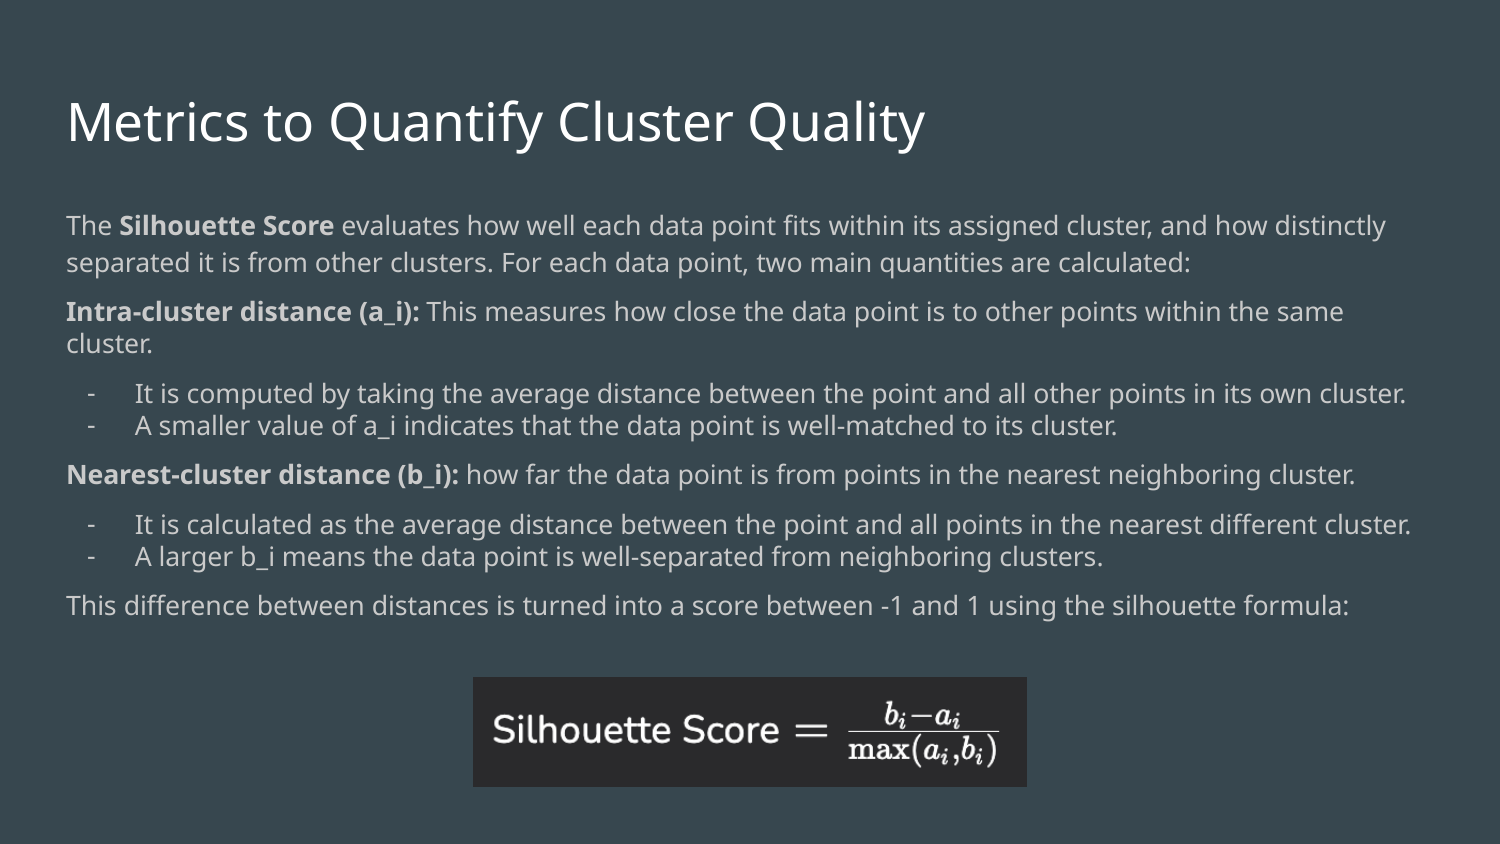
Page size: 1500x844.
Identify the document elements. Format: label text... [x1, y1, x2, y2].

list The Silhouette Score evaluates how well each data point fits within its assigned cluster, and how distinctly separated it is from other clusters. For each data point, two main quantities are calculated: Intra-cluster distance (a_i): This measures how close the data point is to other points within the same cluster. It is computed by taking the average distance between the point and all other points in its own cluster. A smaller value of a_i indicates that the data point is well-matched to its cluster. Nearest-cluster distance (b_i): how far the data point is from points in the nearest neighboring cluster. It is calculated as the average distance between the point and all points in the nearest different cluster. A larger b_i means the data point is well-separated from neighboring clusters. This difference between distances is turned into a score between -1 and 1 using the silhouette formula: [51, 189, 1449, 688]
title Metrics to Quantify Cluster Quality [51, 72, 1449, 167]
picture [473, 677, 1027, 787]
